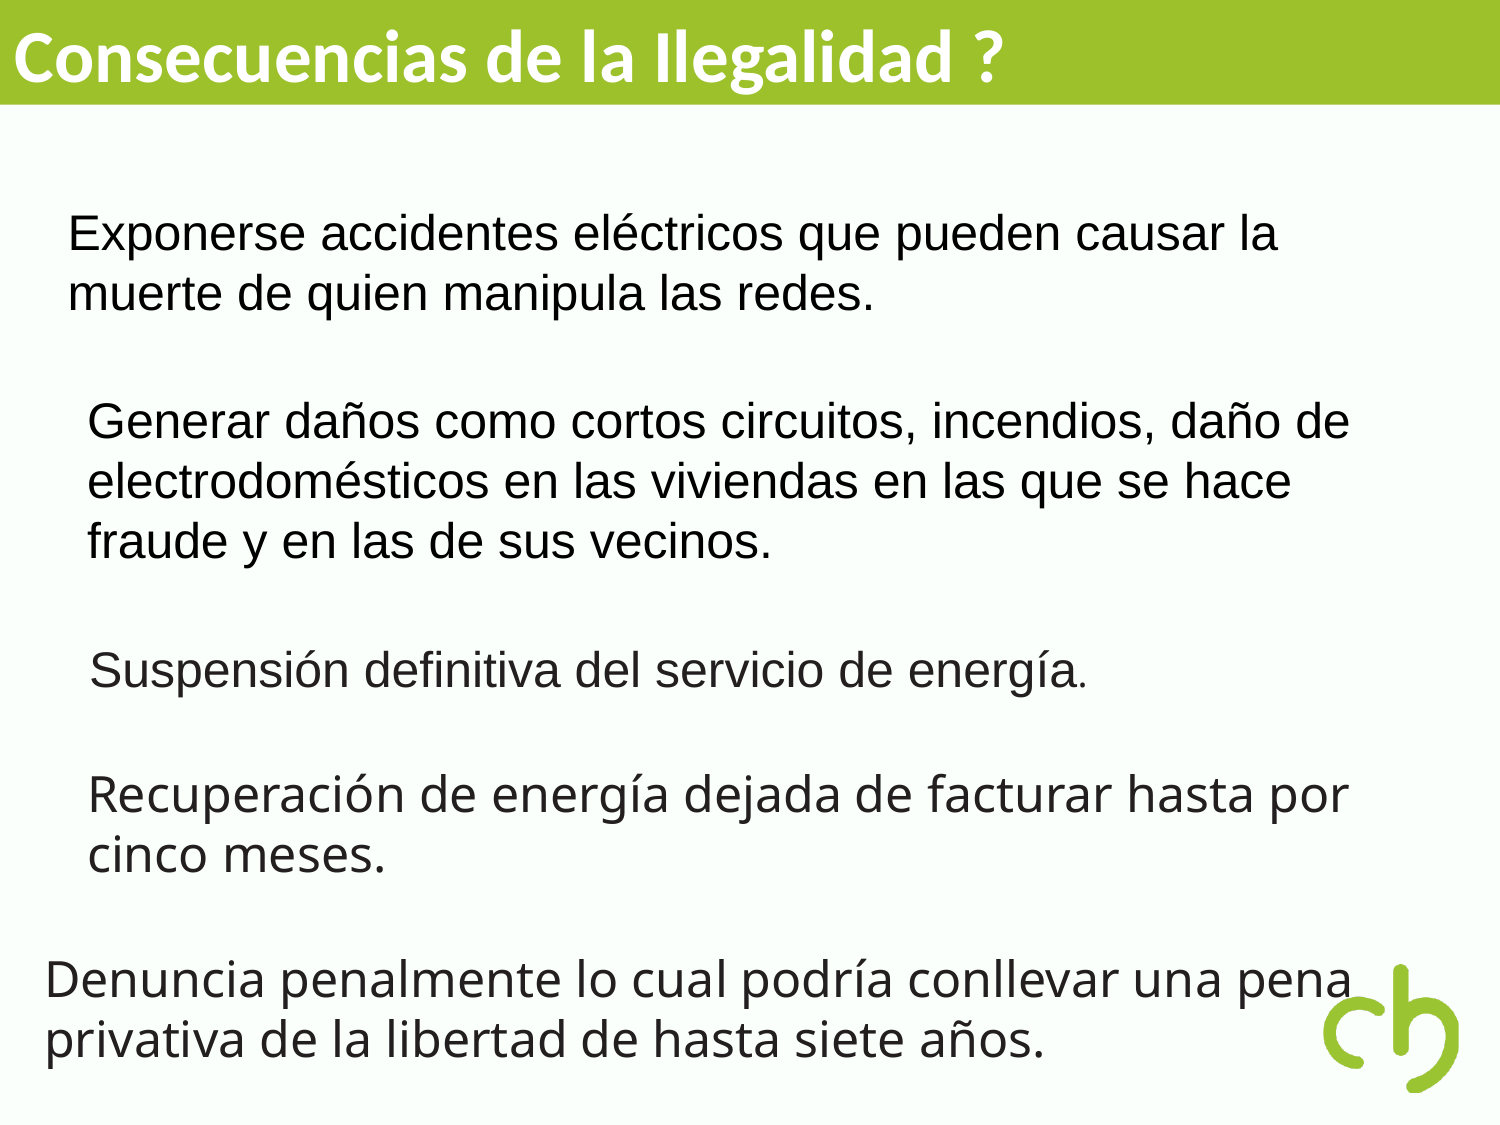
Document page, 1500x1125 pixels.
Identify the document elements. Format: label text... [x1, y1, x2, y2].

text_box Exponerse accidentes eléctricos que pueden causar la muerte de quien manipula las redes. [53, 192, 1359, 328]
text_box Denuncia penalmente lo cual podría conllevar una pena privativa de la libertad de hasta siete años. [29, 940, 1378, 1075]
text_box Recuperación de energía dejada de facturar hasta por cinco meses. [72, 755, 1419, 890]
text_box Suspensión definitiva del servicio de energía. [74, 630, 1150, 706]
text_box Generar daños como cortos circuitos, incendios, daño de electrodomésticos en las viviendas en las que se hace fraude y en las de sus vecinos. [72, 381, 1378, 577]
text_box Consecuencias de la Ilegalidad ? [0, 0, 1500, 105]
